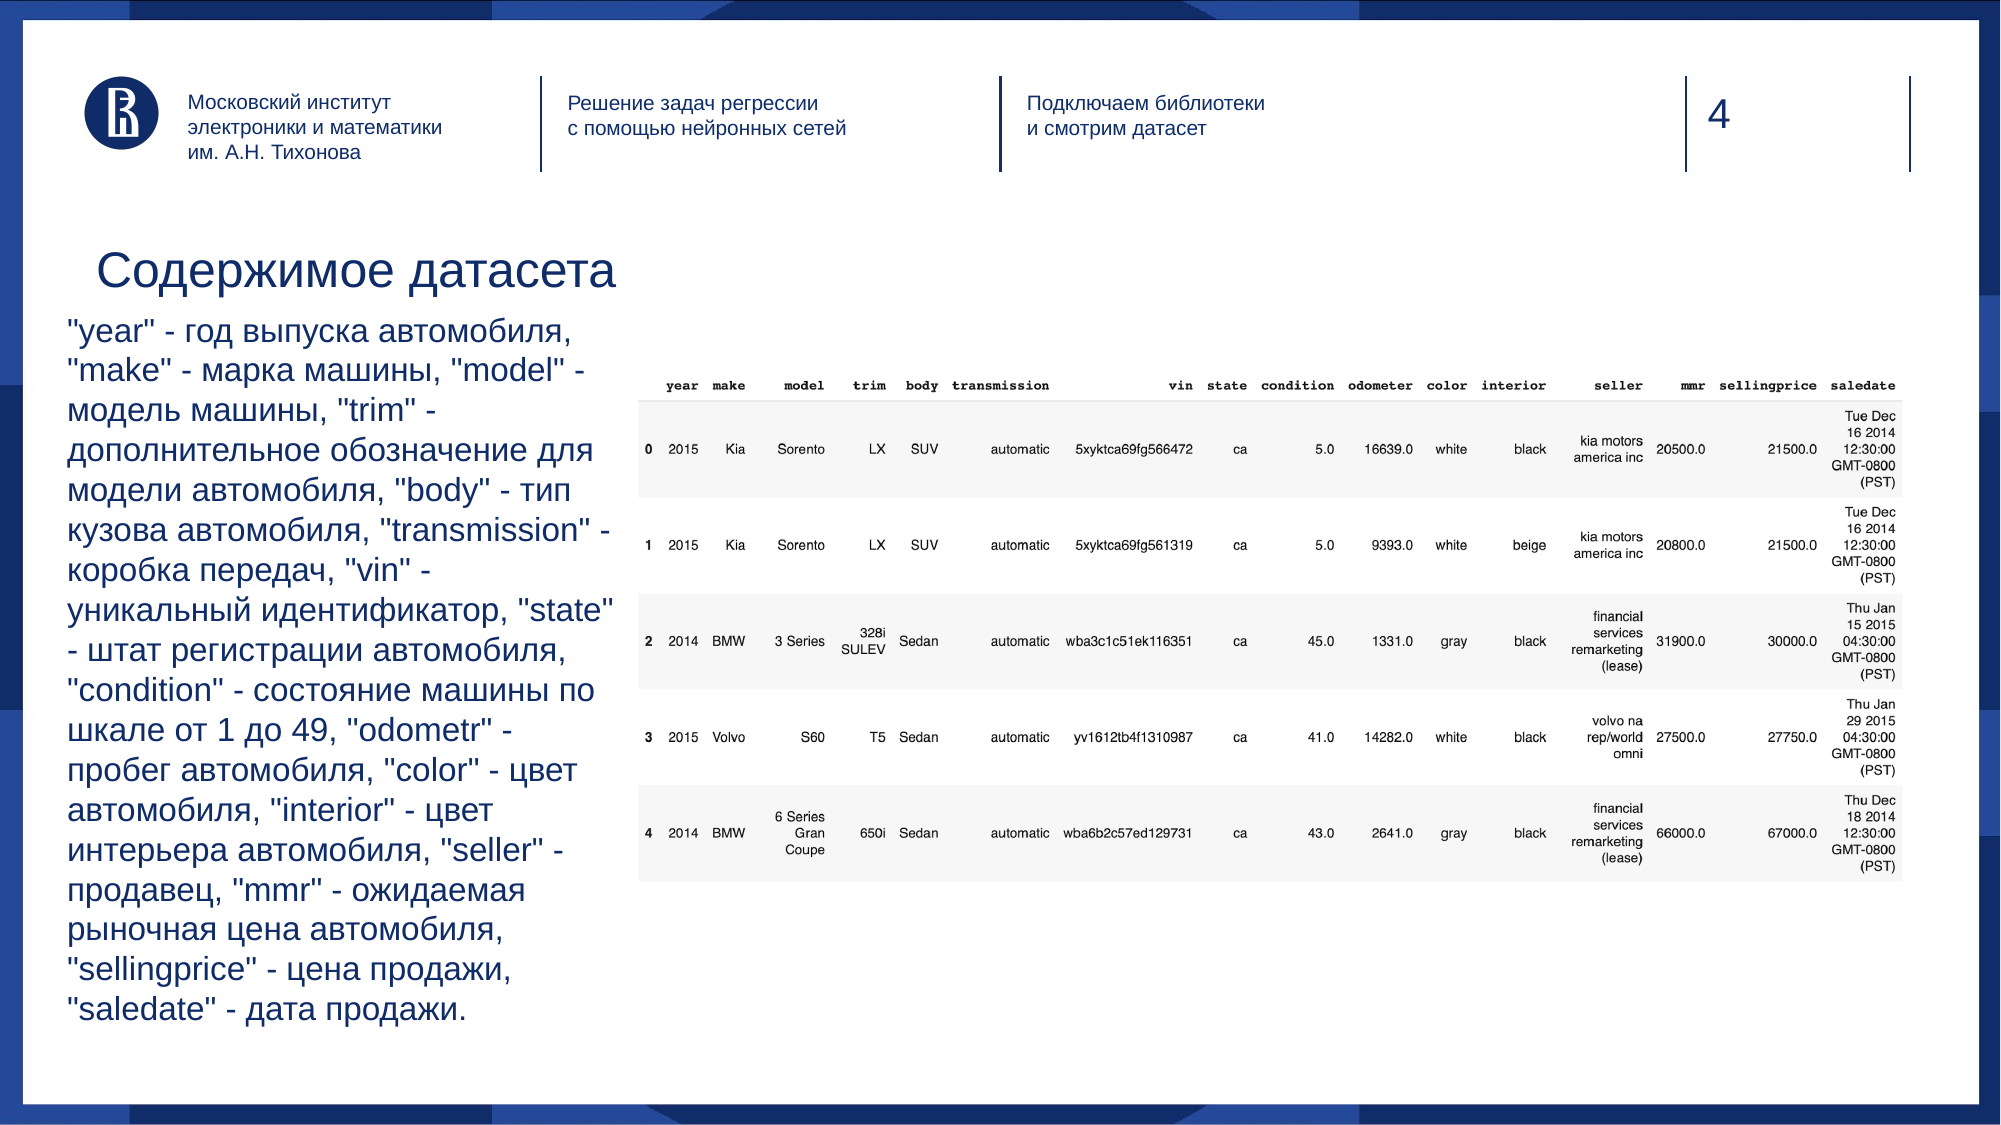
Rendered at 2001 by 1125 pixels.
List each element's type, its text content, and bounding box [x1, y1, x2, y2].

picture [0, 0, 2001, 1125]
list Московский институт электроники и математики им. А.Н. Тихонова [187, 88, 500, 157]
list Подключаем библиотеки и смотрим датасет [1026, 90, 1367, 157]
title Содержимое датасета [96, 237, 1911, 365]
list Решение задач регрессии с помощью нейронных сетей [567, 90, 907, 157]
text_box "year" - год выпуска автомобиля, "make" - марка машины, "model" - модель машины, "trim" - дополнительное обозначение для модели автомобиля, "body" - тип кузова автомобиля, "transmission" - коробка передач, "vin" - уникальный идентификатор, "state" - штат регистрации автомобиля, "condition" - состояние машины по шкале от 1 до 49, "odometr" - пробег автомобиля, "color" - цвет автомобиля, "interior" - цвет интерьера автомобиля, "seller" - продавец, "mmr" - ожидаемая рыночная цена автомобиля, "sellingprice" - цена продажи, "saledate" - дата продажи. [52, 301, 636, 1058]
